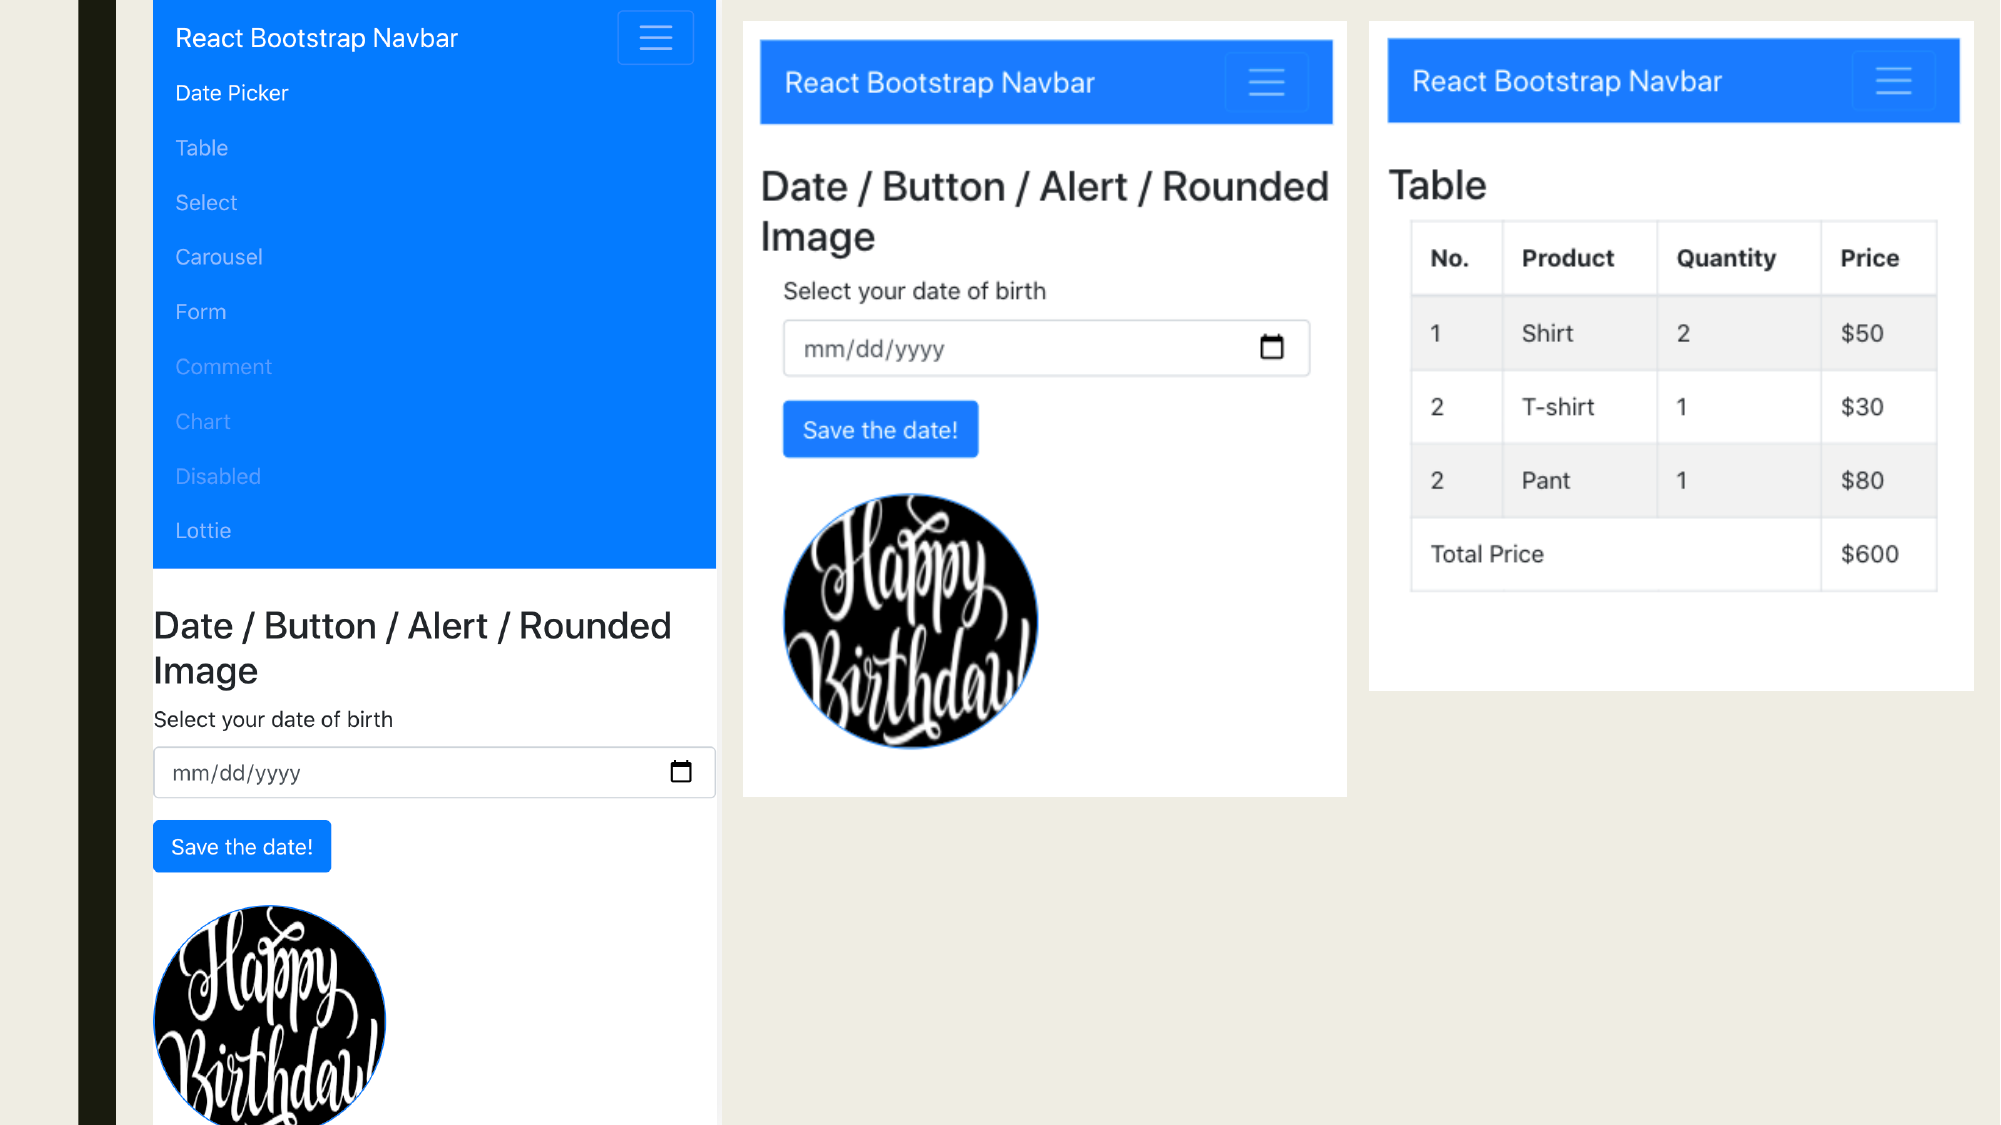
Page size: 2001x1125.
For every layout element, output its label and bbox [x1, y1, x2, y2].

picture [1369, 21, 1975, 691]
picture [743, 21, 1348, 798]
picture [153, 0, 722, 1125]
